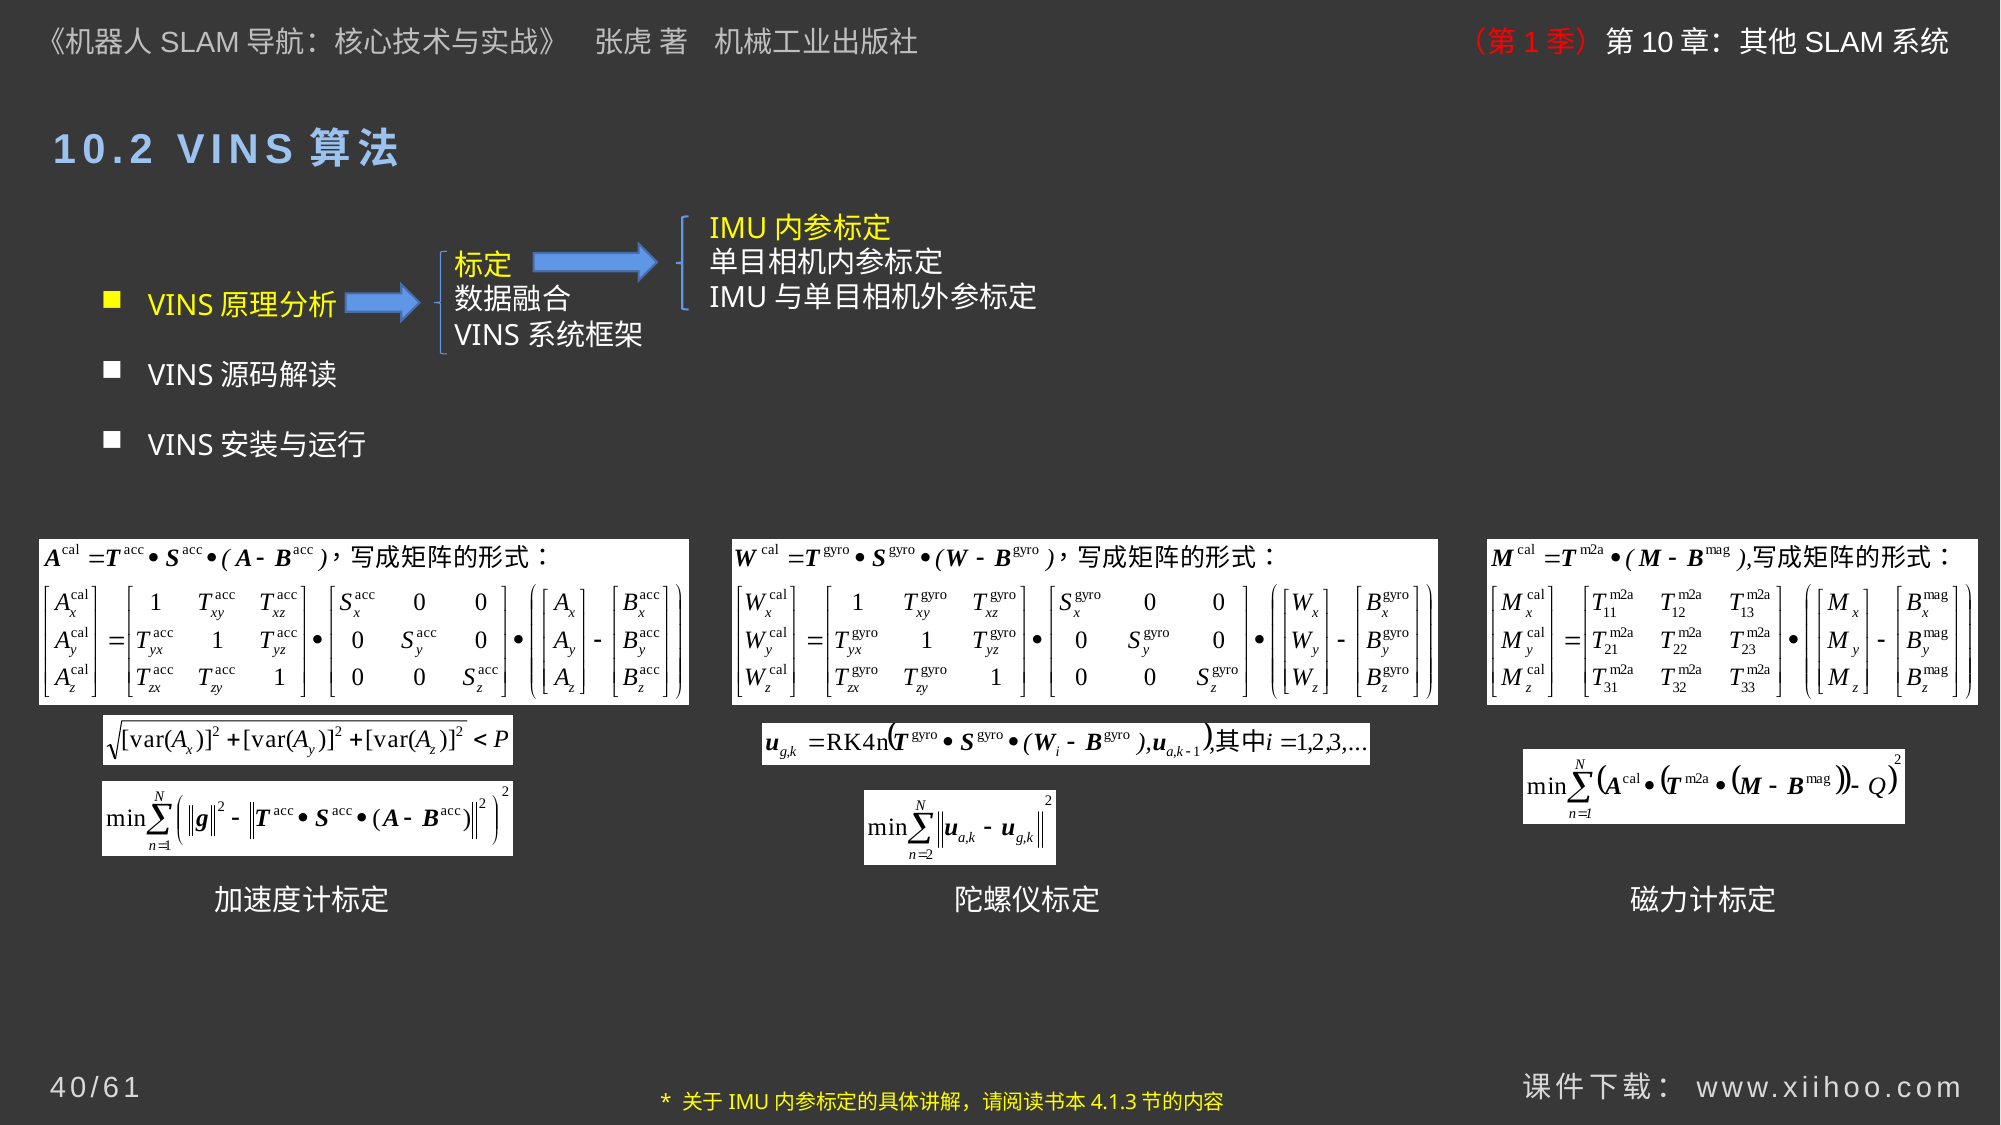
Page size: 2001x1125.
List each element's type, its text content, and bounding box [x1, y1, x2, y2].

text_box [732, 538, 1439, 705]
picture [0, 0, 2001, 1125]
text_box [761, 723, 1370, 765]
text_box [102, 780, 514, 856]
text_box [863, 790, 1056, 866]
text_box 磁力计标定 [1594, 873, 1842, 924]
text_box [102, 714, 514, 765]
text_box IMU内参标定 单目相机内参标定 IMU与单目相机外参标定 [694, 201, 1053, 322]
text_box 加速度计标定 [178, 874, 426, 924]
text_box [344, 281, 422, 324]
title 10.2 VINS算法 [38, 98, 620, 180]
text_box * 关于IMU内参标定的具体讲解，请阅读书本4.1.3节的内容 [645, 1081, 1250, 1122]
text_box 40/61 [34, 1060, 187, 1111]
text_box [532, 241, 659, 283]
text_box 课件下载：www.xiihoo.com [1493, 1057, 1991, 1114]
text_box 标定 数据融合 VINS系统框架 [439, 238, 659, 359]
text_box [675, 215, 689, 311]
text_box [38, 538, 689, 705]
text_box （第1季）第10章：其他SLAM系统 [1075, 16, 1965, 66]
text_box 《机器人SLAM导航：核心技术与实战》 张虎 著 机械工业出版社 [16, 16, 940, 66]
text_box VINS原理分析 VINS源码解读 VINS安装与运行 [86, 243, 401, 469]
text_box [1486, 538, 1979, 705]
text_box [1523, 748, 1905, 824]
text_box 陀螺仪标定 [918, 874, 1166, 924]
